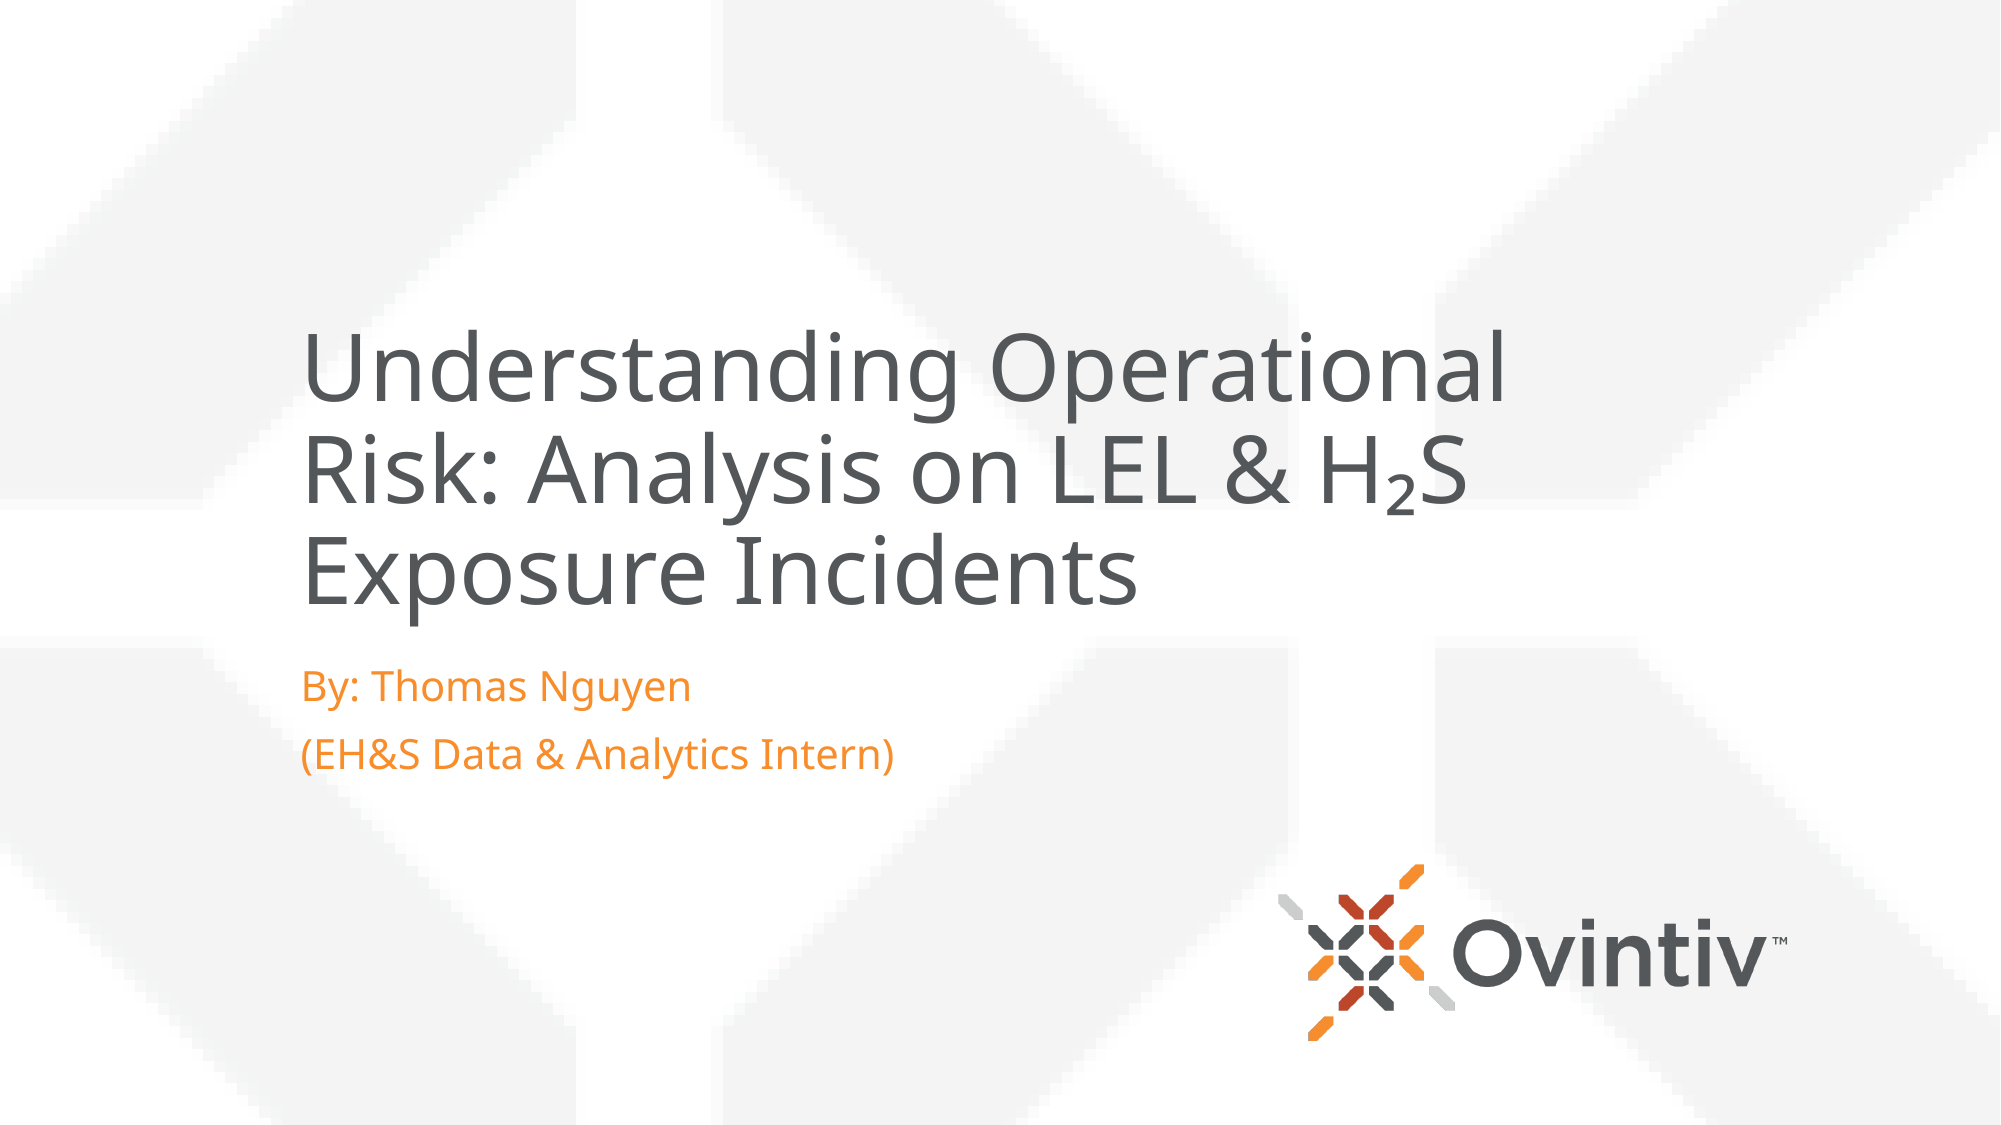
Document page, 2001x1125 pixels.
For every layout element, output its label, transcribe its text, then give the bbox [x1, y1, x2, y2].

subtitle By: Thomas Nguyen (EH&S Data & Analytics Intern) [285, 647, 1097, 794]
title Understanding Operational Risk: Analysis on LEL & H₂S Exposure Incidents [285, 313, 1598, 648]
picture [1273, 859, 1792, 1046]
